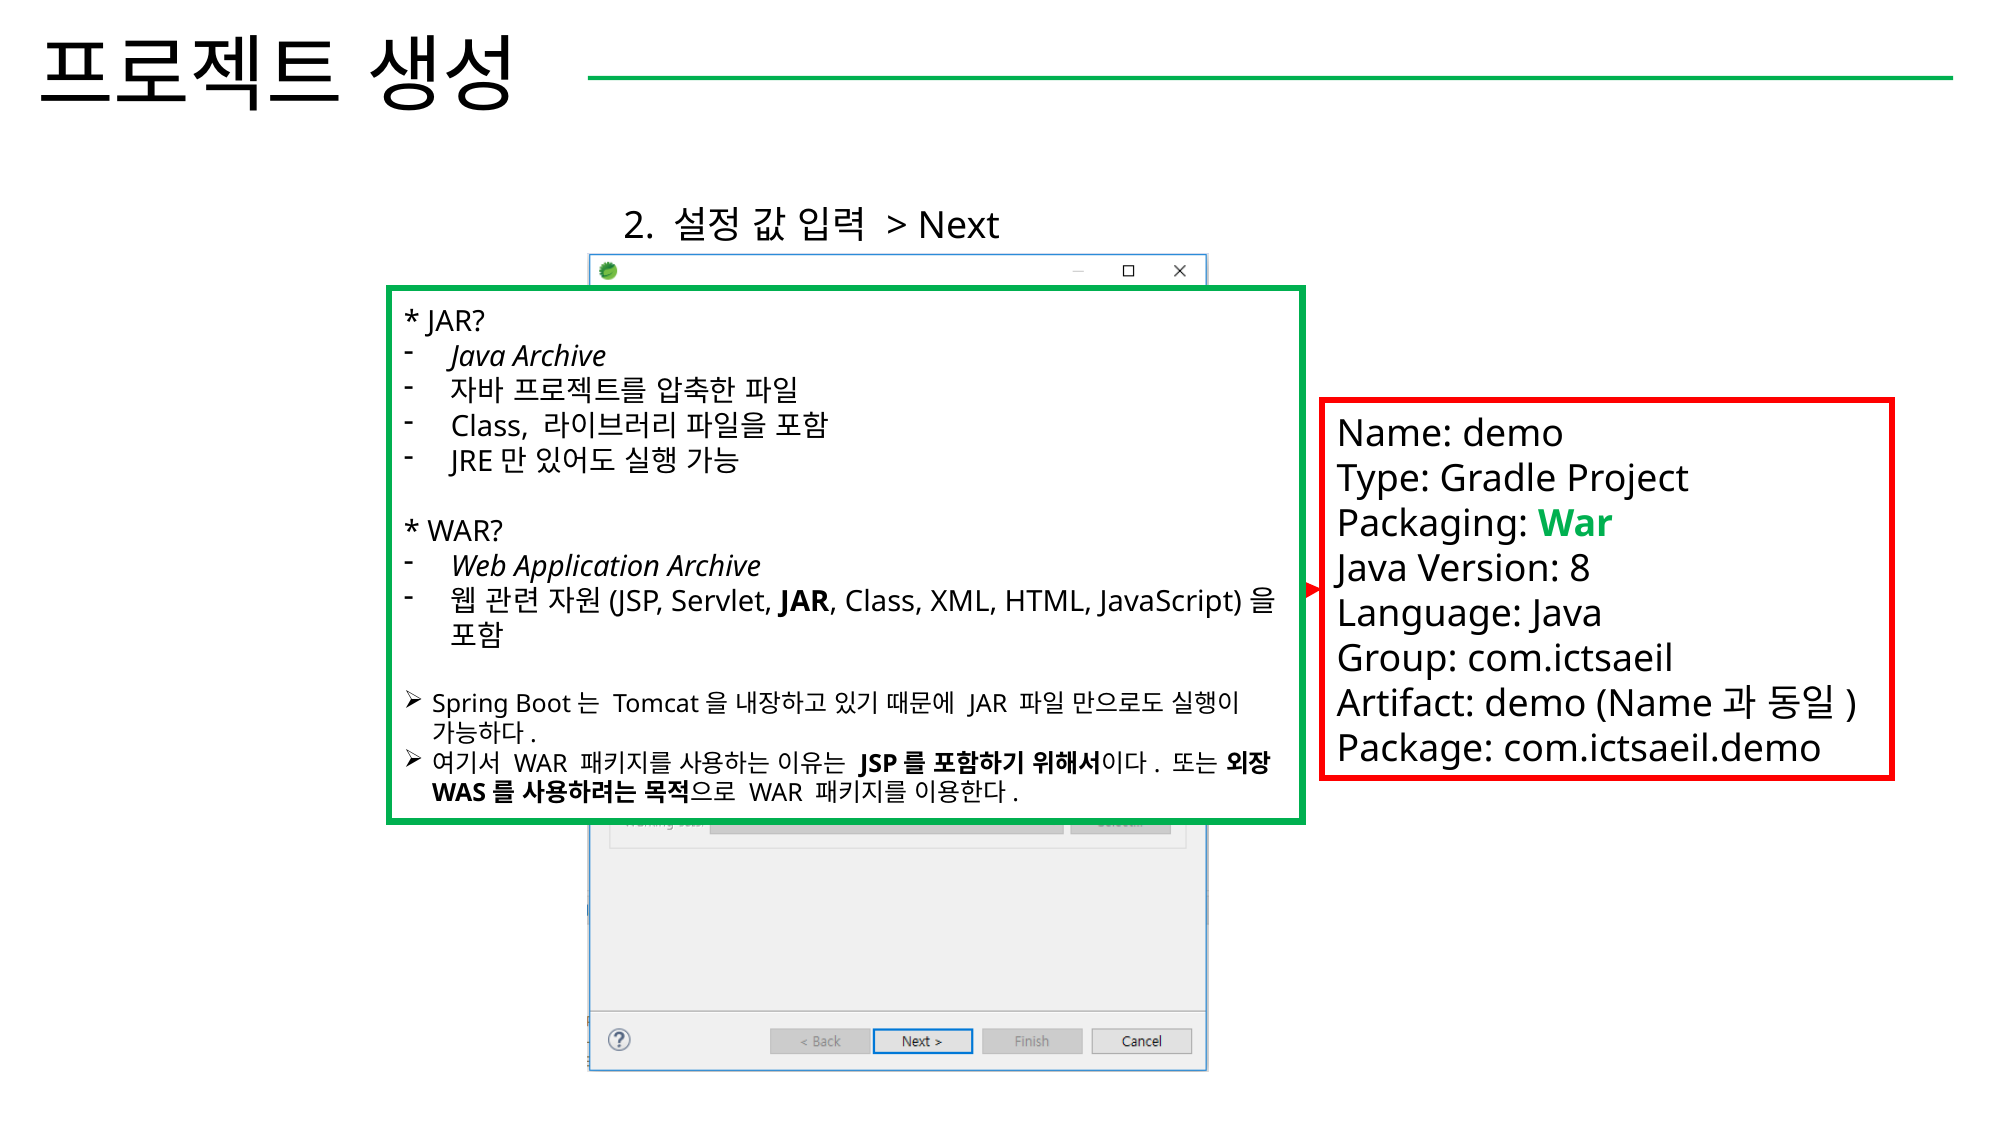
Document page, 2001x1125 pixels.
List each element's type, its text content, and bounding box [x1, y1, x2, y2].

text_box Name: demo Type: Gradle Project Packaging: War Java Version: 8 Language: Java Group: com.ictsaeil Artifact: demo (Name과 동일) Package: com.ictsaeil.demo [1321, 399, 1893, 779]
text_box * JAR? Java Archive 자바 프로젝트를 압축한 파일 Class, 라이브러리 파일을 포함 JRE만 있어도 실행 가능 * WAR? Web Application Archive 웹 관련 자원(JSP, Servlet, JAR, Class, XML, HTML, JavaScript)을 포함 Spring Boot는 Tomcat을 내장하고 있기 때문에 JAR 파일 만으로도 실행이 가능하다. 여기서 WAR 패키지를 사용하는 이유는 JSP를 포함하기 위해서이다. 또는 외장 WAS를 사용하려는 목적으로 WAR 패키지를 이용한다. [388, 287, 587, 823]
text_box 2. 설정 값 입력 > Next [608, 193, 1301, 254]
text_box * JAR? Java Archive 자바 프로젝트를 압축한 파일 Class, 라이브러리 파일을 포함 JRE만 있어도 실행 가능 * WAR? Web Application Archive 웹 관련 자원(JSP, Servlet, JAR, Class, XML, HTML, JavaScript)을 포함 Spring Boot는 Tomcat을 내장하고 있기 때문에 JAR 파일 만으로도 실행이 가능하다. 여기서 WAR 패키지를 사용하는 이유는 JSP를 포함하기 위해서이다. 또는 외장 WAS를 사용하려는 목적으로 WAR 패키지를 이용한다. [1209, 287, 1303, 823]
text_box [1240, 589, 1322, 594]
picture [587, 253, 1209, 1072]
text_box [22, 21, 1954, 135]
